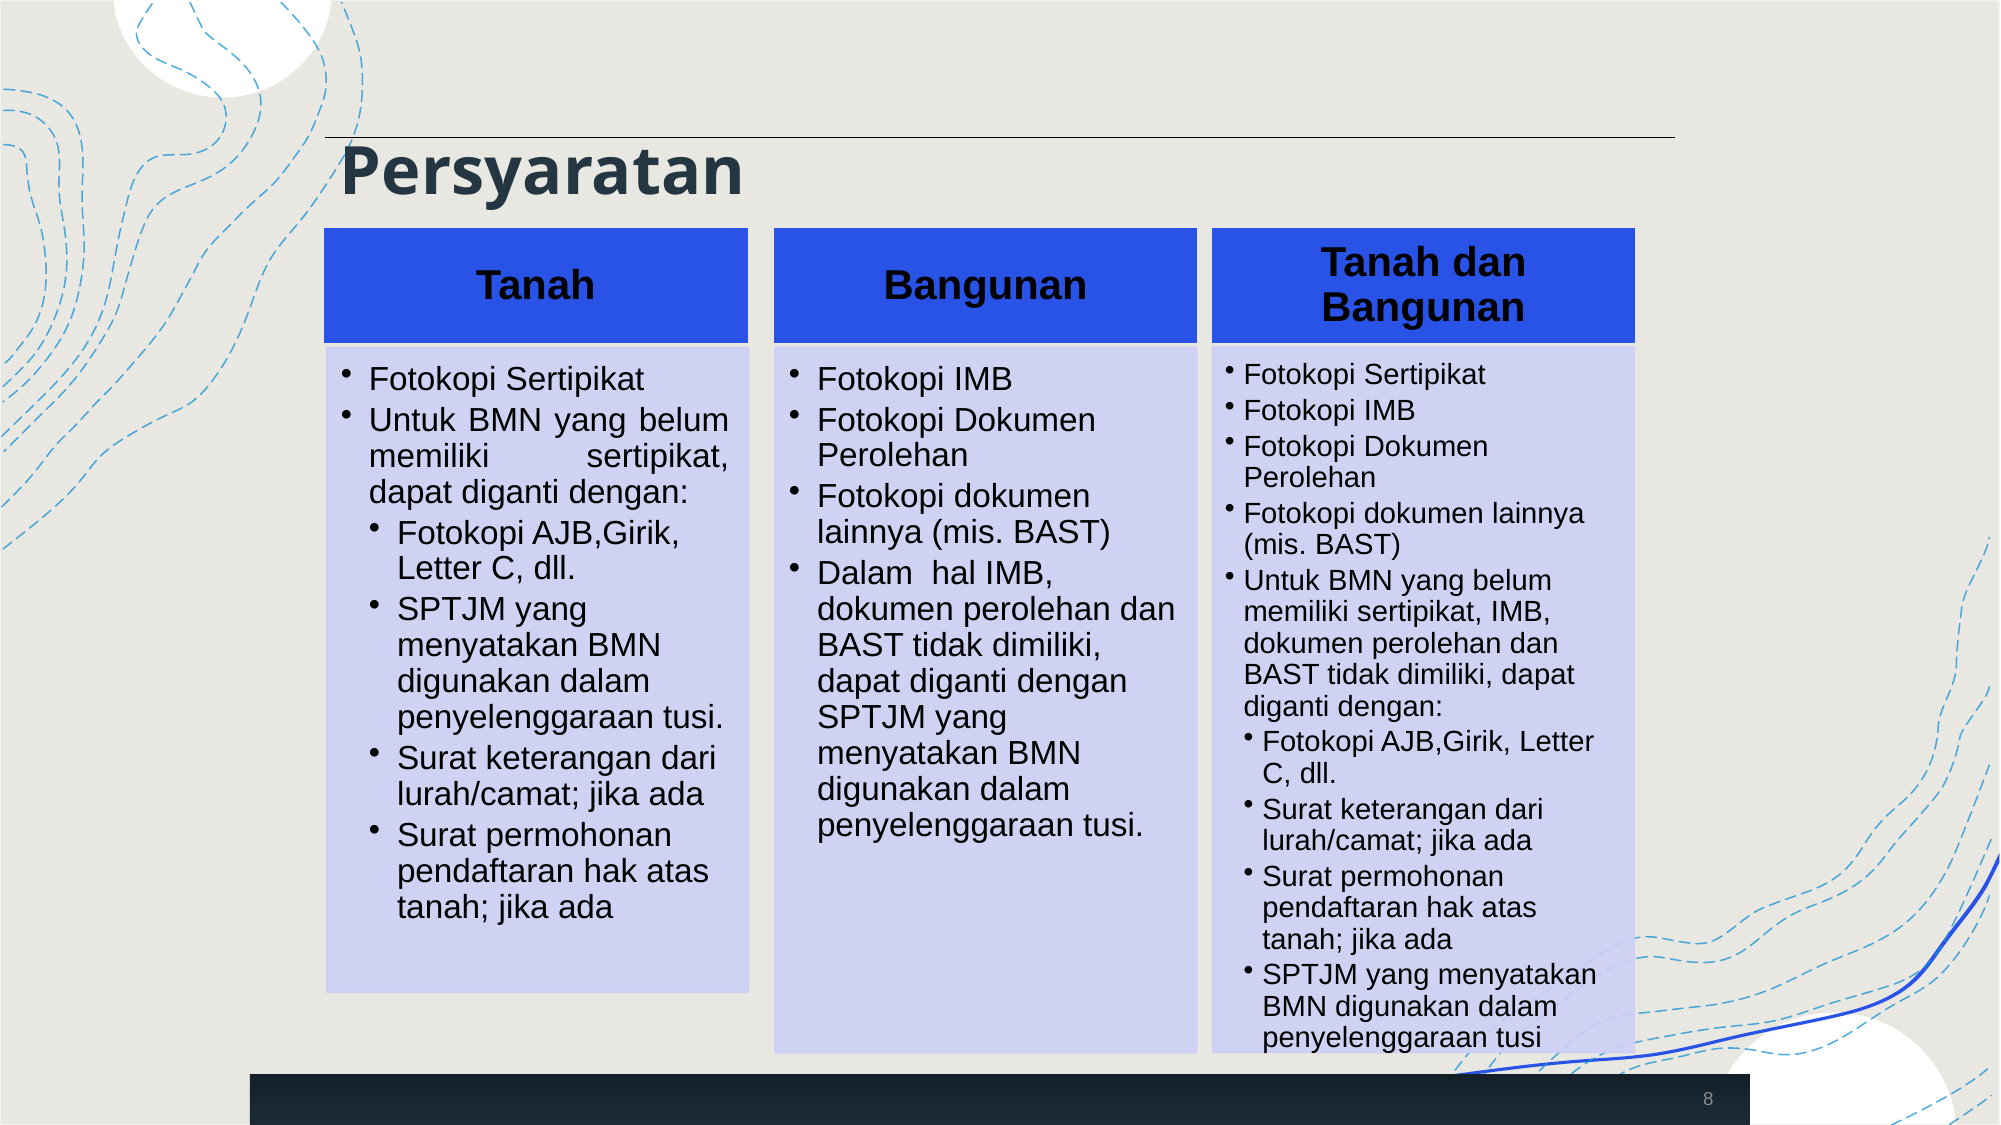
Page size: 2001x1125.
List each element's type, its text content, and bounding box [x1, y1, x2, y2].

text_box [324, 229, 1709, 1063]
title Persyaratan [324, 138, 1675, 206]
title Persyaratan [324, 130, 1675, 137]
slide_number 8 [1378, 1078, 1729, 1119]
text_box [249, 1074, 1751, 1125]
